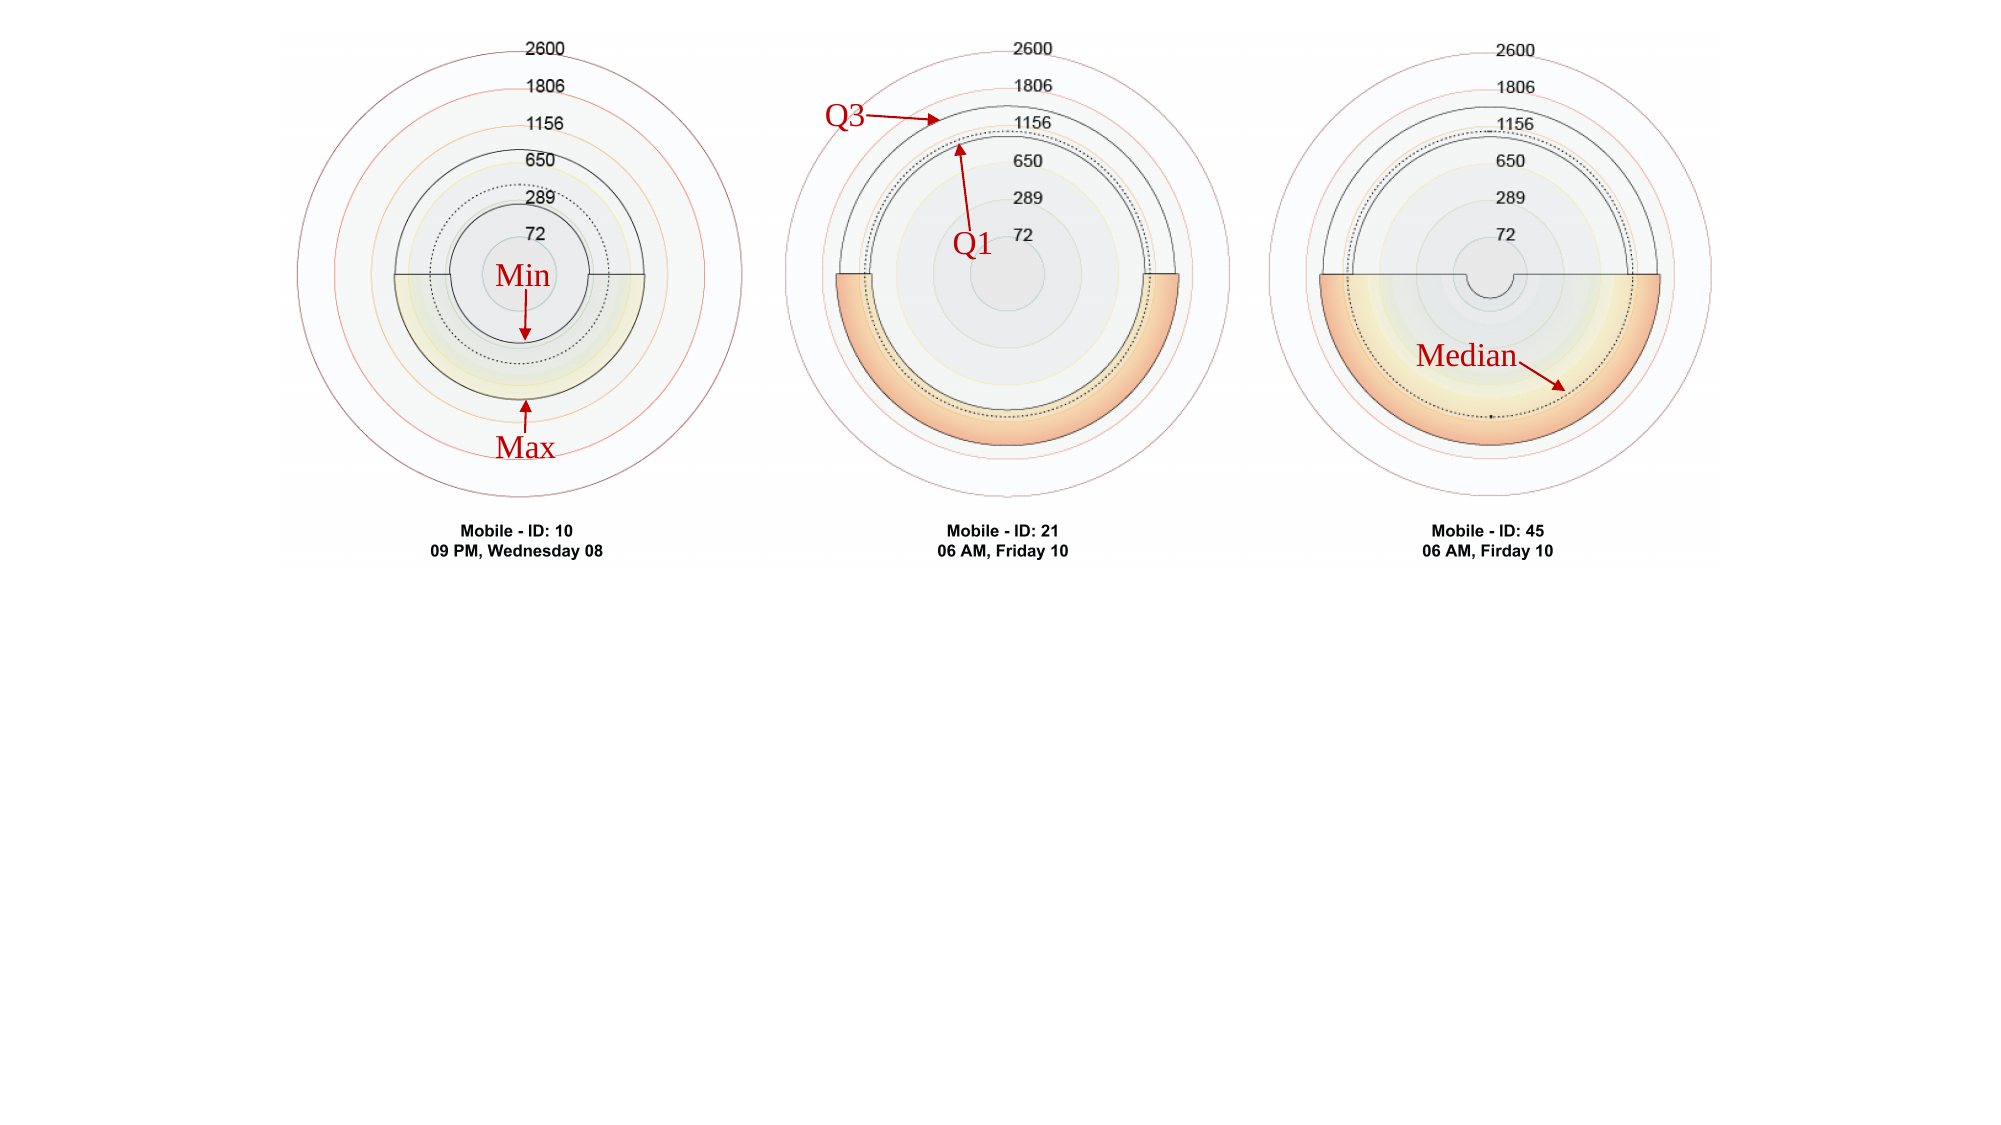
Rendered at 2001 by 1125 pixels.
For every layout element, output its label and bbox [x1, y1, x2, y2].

text_box [1519, 362, 1566, 391]
text_box [866, 115, 941, 121]
picture [280, 28, 1724, 573]
text_box [958, 142, 970, 231]
